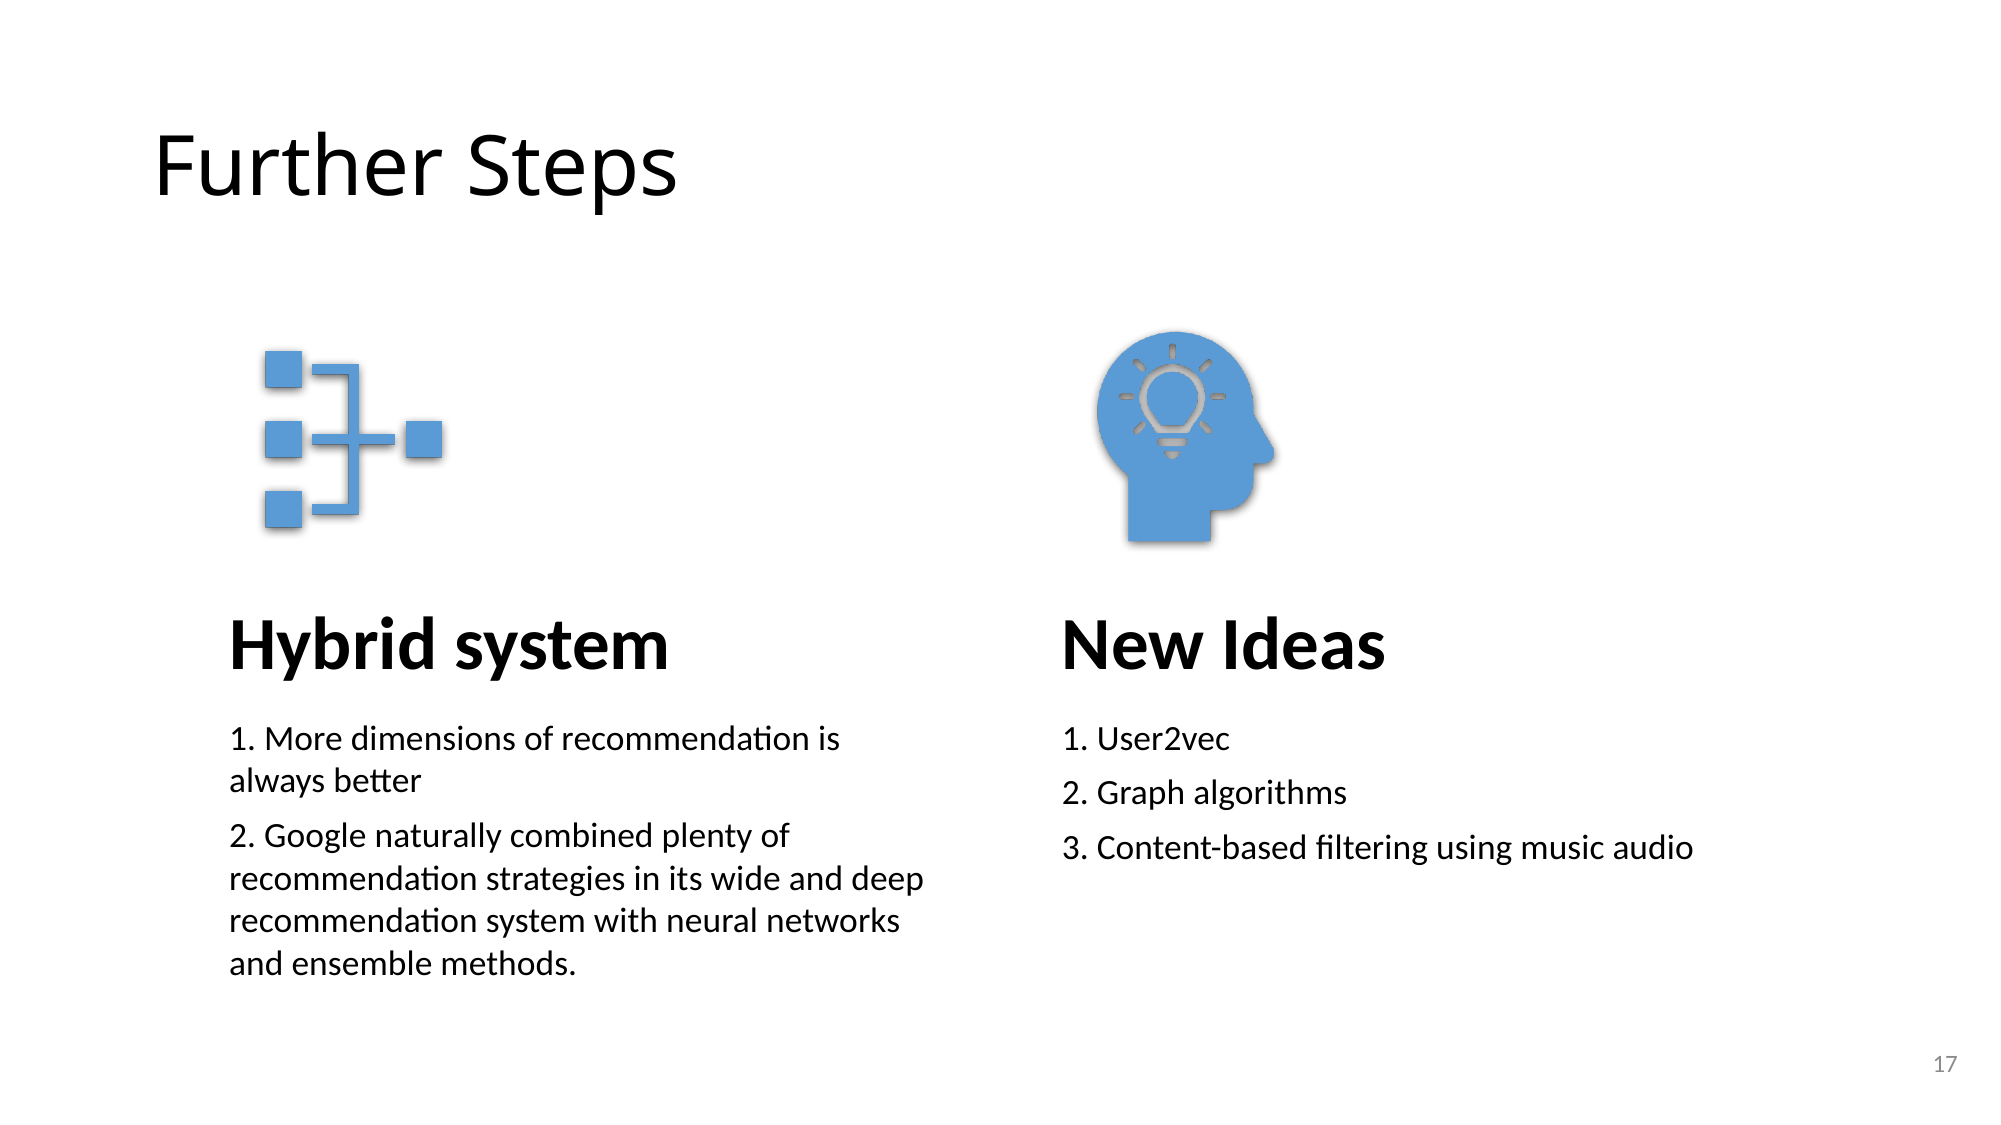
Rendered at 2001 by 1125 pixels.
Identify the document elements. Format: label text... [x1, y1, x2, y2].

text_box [137, 299, 1863, 1014]
title Further Steps [137, 59, 1863, 278]
slide_number 17 [1853, 1019, 1974, 1106]
